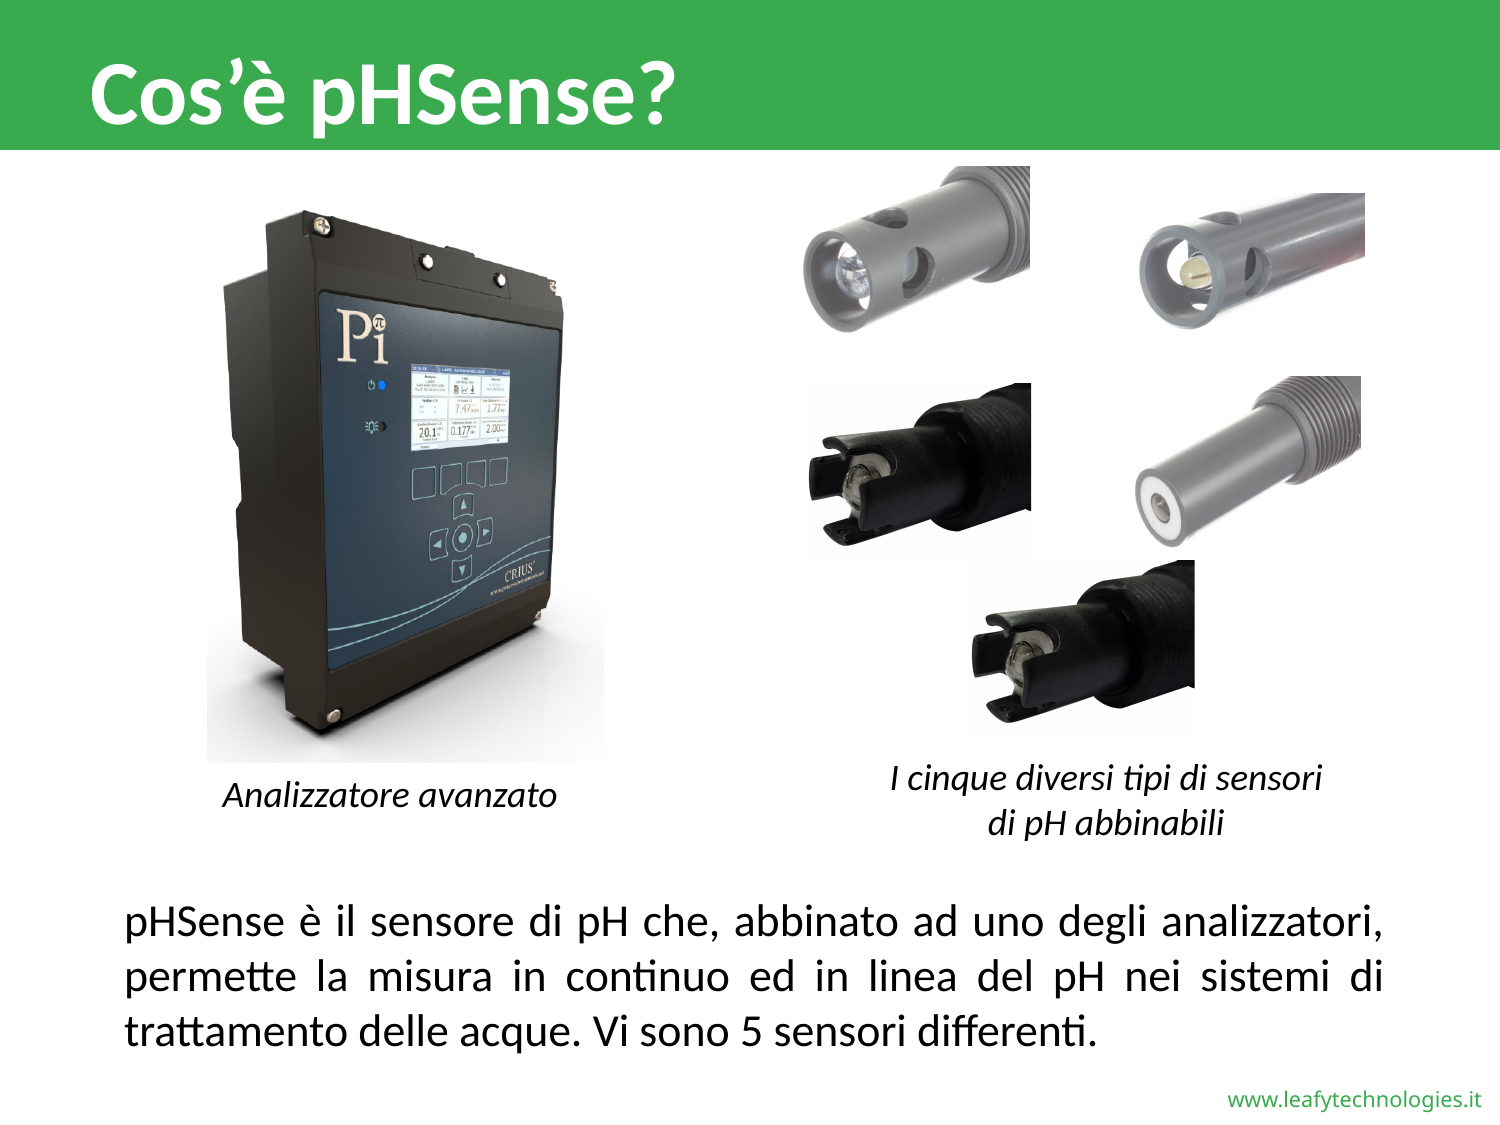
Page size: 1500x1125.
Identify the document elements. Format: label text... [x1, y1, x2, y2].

picture [1130, 376, 1362, 552]
picture [799, 166, 1030, 334]
picture [207, 197, 604, 763]
text_box Analizzatore avanzato [207, 768, 604, 822]
text_box I cinque diversi tipi di sensori di pH abbinabili [837, 745, 1375, 851]
title Cos’è pHSense? [75, 24, 1413, 150]
text_box pHSense è il sensore di pH che, abbinato ad uno degli analizzatori, permette la misura in continuo ed in linea del pH nei sistemi di trattamento delle acque. Vi sono 5 sensori differenti. [109, 882, 1400, 1063]
picture [803, 383, 1196, 738]
picture [1134, 192, 1365, 346]
